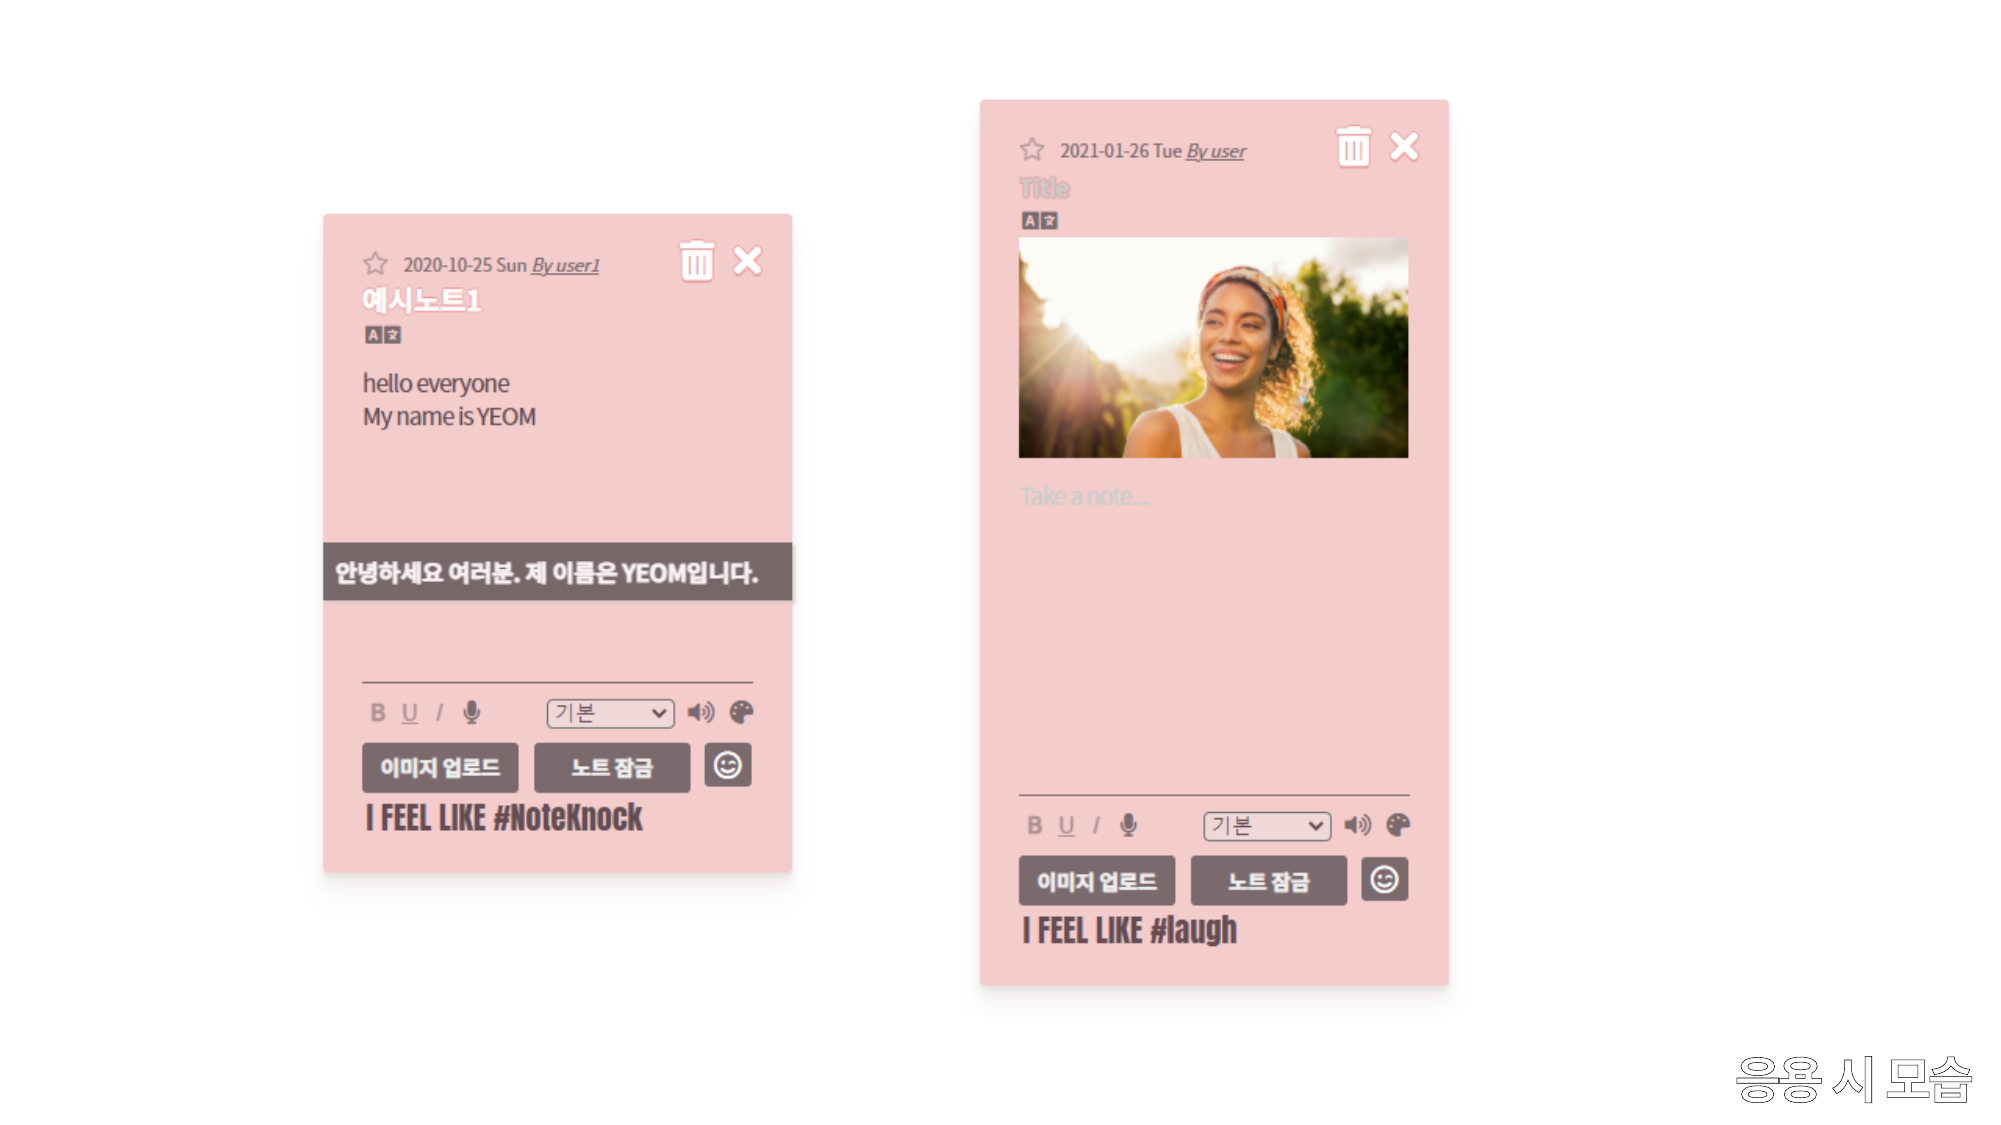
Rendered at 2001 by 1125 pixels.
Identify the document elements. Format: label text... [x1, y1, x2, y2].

picture [264, 67, 1540, 1017]
title 응용 시 모습 [1689, 1039, 2000, 1125]
